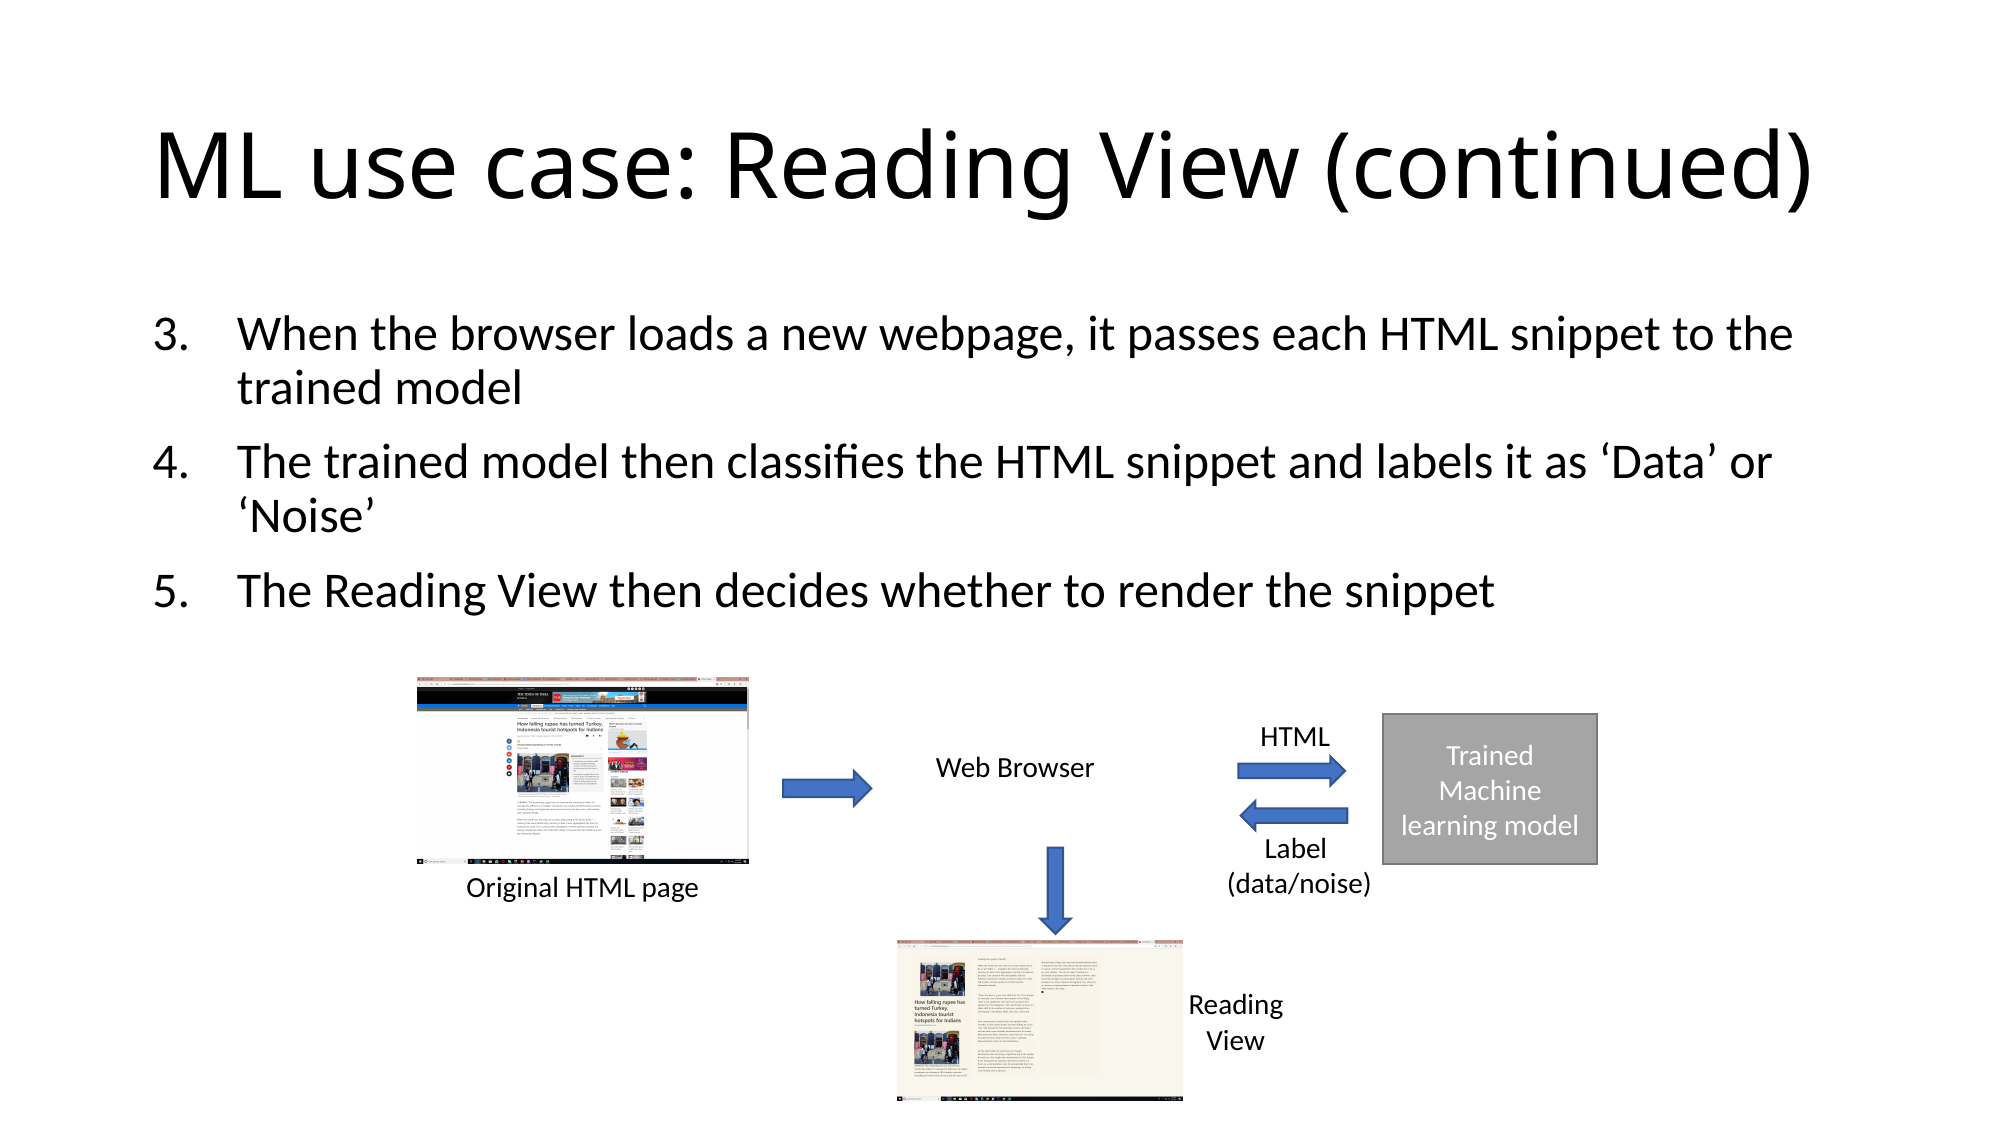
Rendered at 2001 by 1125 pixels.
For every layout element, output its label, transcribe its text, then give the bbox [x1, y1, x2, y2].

picture [417, 677, 749, 864]
text_box [782, 768, 873, 809]
text_box [1037, 846, 1074, 936]
text_box Label (data/noise) [1211, 822, 1387, 907]
picture [897, 940, 1183, 1101]
text_box Trained Machine learning model [1382, 713, 1598, 865]
title ML use case: Reading View (continued) [137, 59, 1863, 278]
text_box Reading View [1183, 978, 1299, 1064]
text_box Original HTML page [451, 864, 715, 911]
text_box [1237, 760, 1347, 788]
text_box HTML [1245, 710, 1346, 760]
text_box Web Browser [921, 740, 1111, 791]
list When the browser loads a new webpage, it passes each HTML snippet to the trained model The trained model then classifies the HTML snippet and labels it as ‘Data’ or ‘Noise’ The Reading View then decides whether to render the snippet [137, 299, 1863, 1014]
text_box [1239, 798, 1349, 822]
